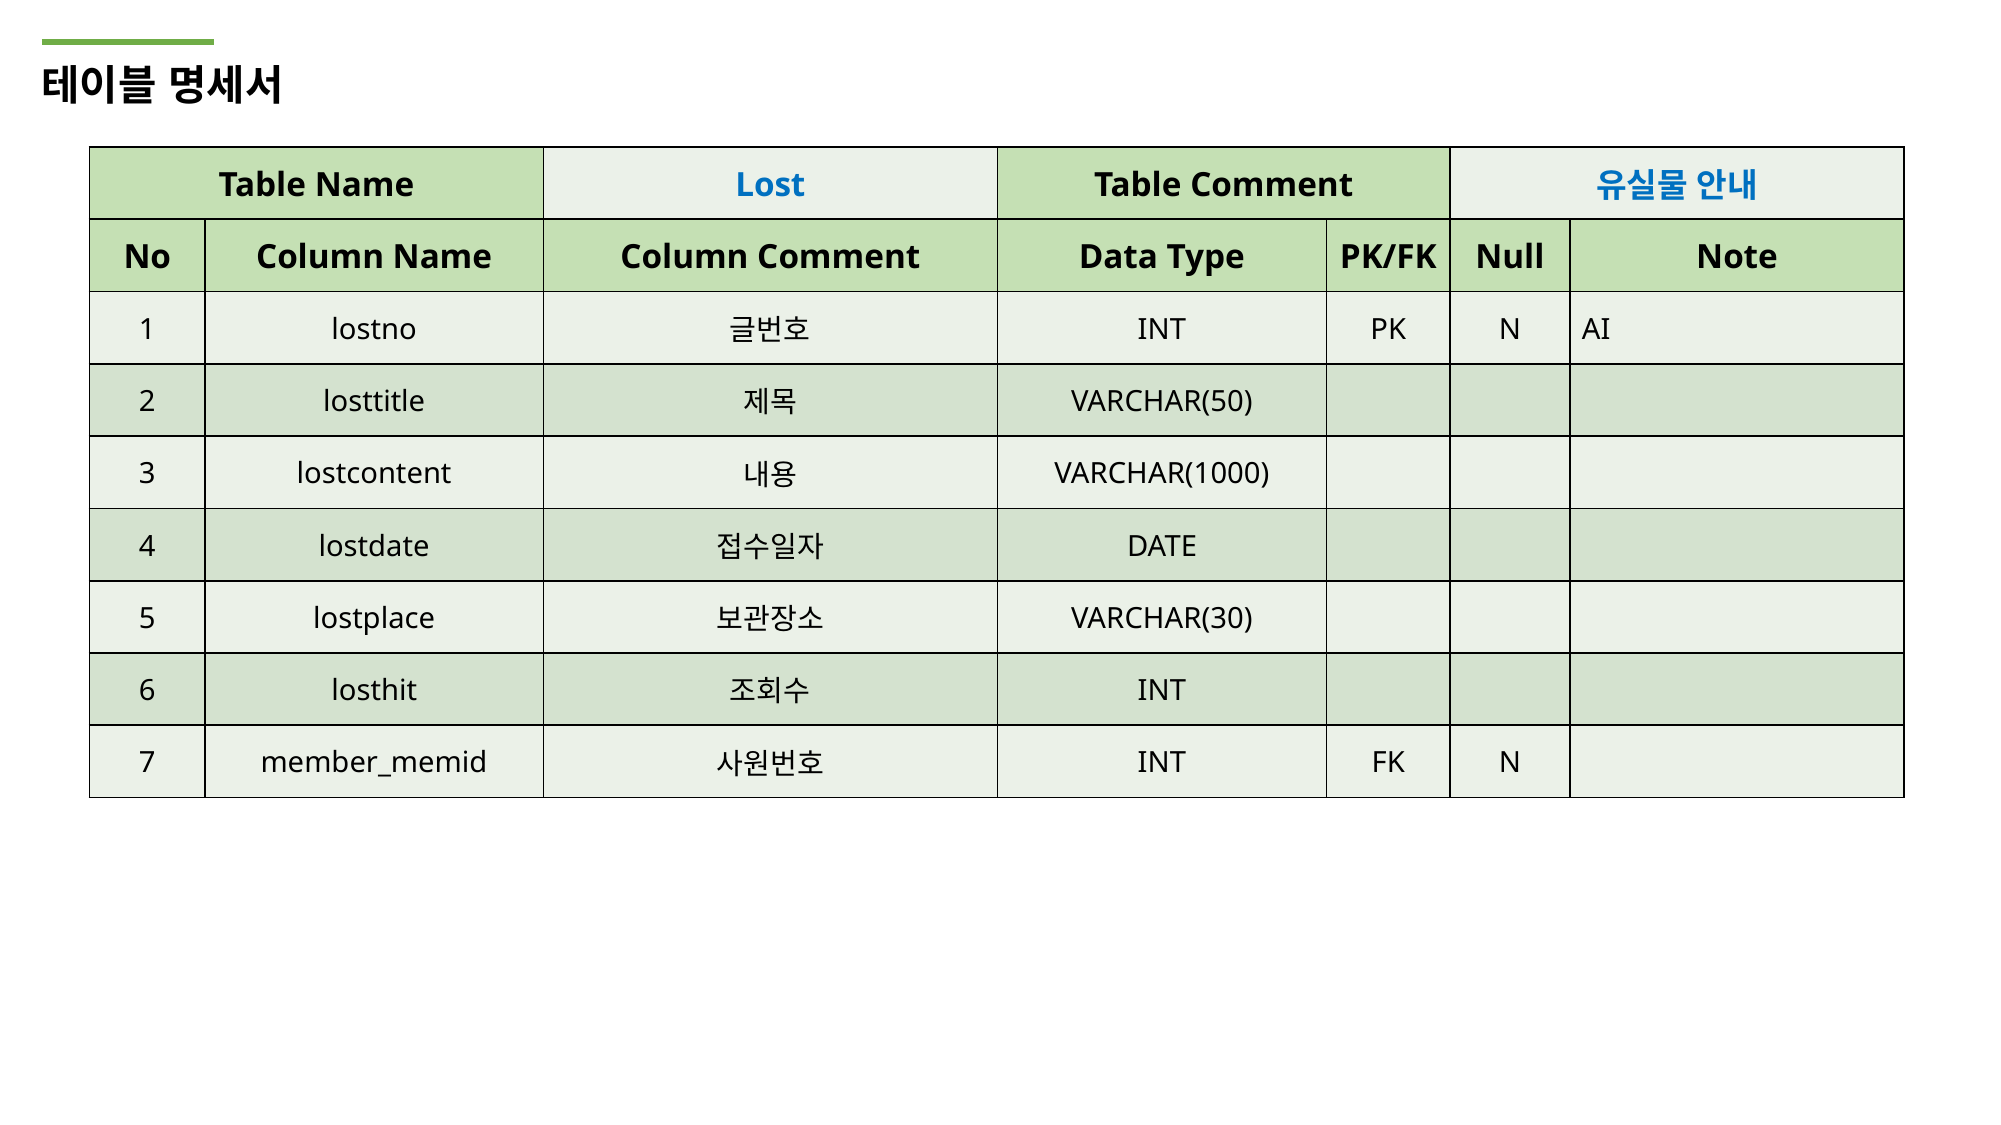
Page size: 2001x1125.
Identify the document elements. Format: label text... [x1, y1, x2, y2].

table_cell [1327, 654, 1449, 724]
table_cell [1451, 654, 1569, 724]
table_cell [1327, 582, 1449, 652]
table_cell Column Name [206, 220, 543, 291]
table_cell FK [1327, 726, 1449, 797]
table_cell 접수일자 [544, 509, 997, 580]
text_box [26, 42, 623, 118]
table_cell 2 [90, 365, 204, 435]
table_cell [1451, 509, 1569, 580]
table_header 유실물 안내 [1451, 148, 1903, 218]
table_cell [1571, 726, 1903, 797]
table_cell 사원번호 [544, 726, 997, 797]
table_cell VARCHAR(30) [998, 582, 1326, 652]
table_cell 조회수 [544, 654, 997, 724]
table_cell Data Type [998, 220, 1326, 291]
table_cell 6 [90, 654, 204, 724]
table_cell [1571, 365, 1903, 435]
table_cell INT [998, 726, 1326, 797]
table_cell 내용 [544, 437, 997, 508]
table_cell [1327, 365, 1449, 435]
table_cell AI [1571, 292, 1903, 363]
table_cell Null [1451, 220, 1569, 291]
table_cell 보관장소 [544, 582, 997, 652]
table_cell [1451, 437, 1569, 508]
table_cell 7 [90, 726, 204, 797]
table_cell lostcontent [206, 437, 543, 508]
table_cell [1571, 654, 1903, 724]
table_cell [1571, 582, 1903, 652]
table_cell VARCHAR(1000) [998, 437, 1326, 508]
table_cell 4 [90, 509, 204, 580]
table_cell Column Comment [544, 220, 997, 291]
table_cell 1 [90, 292, 204, 363]
table_cell member_memid [206, 726, 543, 797]
table_cell PK [1327, 292, 1449, 363]
table_cell [1327, 437, 1449, 508]
table_cell [1571, 437, 1903, 508]
table_cell [1571, 509, 1903, 580]
table_cell VARCHAR(50) [998, 365, 1326, 435]
table_cell losttitle [206, 365, 543, 435]
table_cell lostno [206, 292, 543, 363]
table_cell 제목 [544, 365, 997, 435]
table_cell No [90, 220, 204, 291]
table_cell PK/FK [1327, 220, 1449, 291]
table_cell [1327, 509, 1449, 580]
table_cell lostdate [206, 509, 543, 580]
table_cell lostplace [206, 582, 543, 652]
table_cell [1451, 582, 1569, 652]
table_header Table Comment [998, 148, 1449, 218]
table_header Lost [544, 148, 997, 218]
table_cell Note [1571, 220, 1903, 291]
table_cell DATE [998, 509, 1326, 580]
table_cell N [1451, 292, 1569, 363]
table_cell N [1451, 726, 1569, 797]
table_cell losthit [206, 654, 543, 724]
table_cell INT [998, 654, 1326, 724]
table_cell [1451, 365, 1569, 435]
table_cell 글번호 [544, 292, 997, 363]
table_cell 3 [90, 437, 204, 508]
table_header Table Name [90, 148, 543, 218]
table_cell INT [998, 292, 1326, 363]
table_cell 5 [90, 582, 204, 652]
